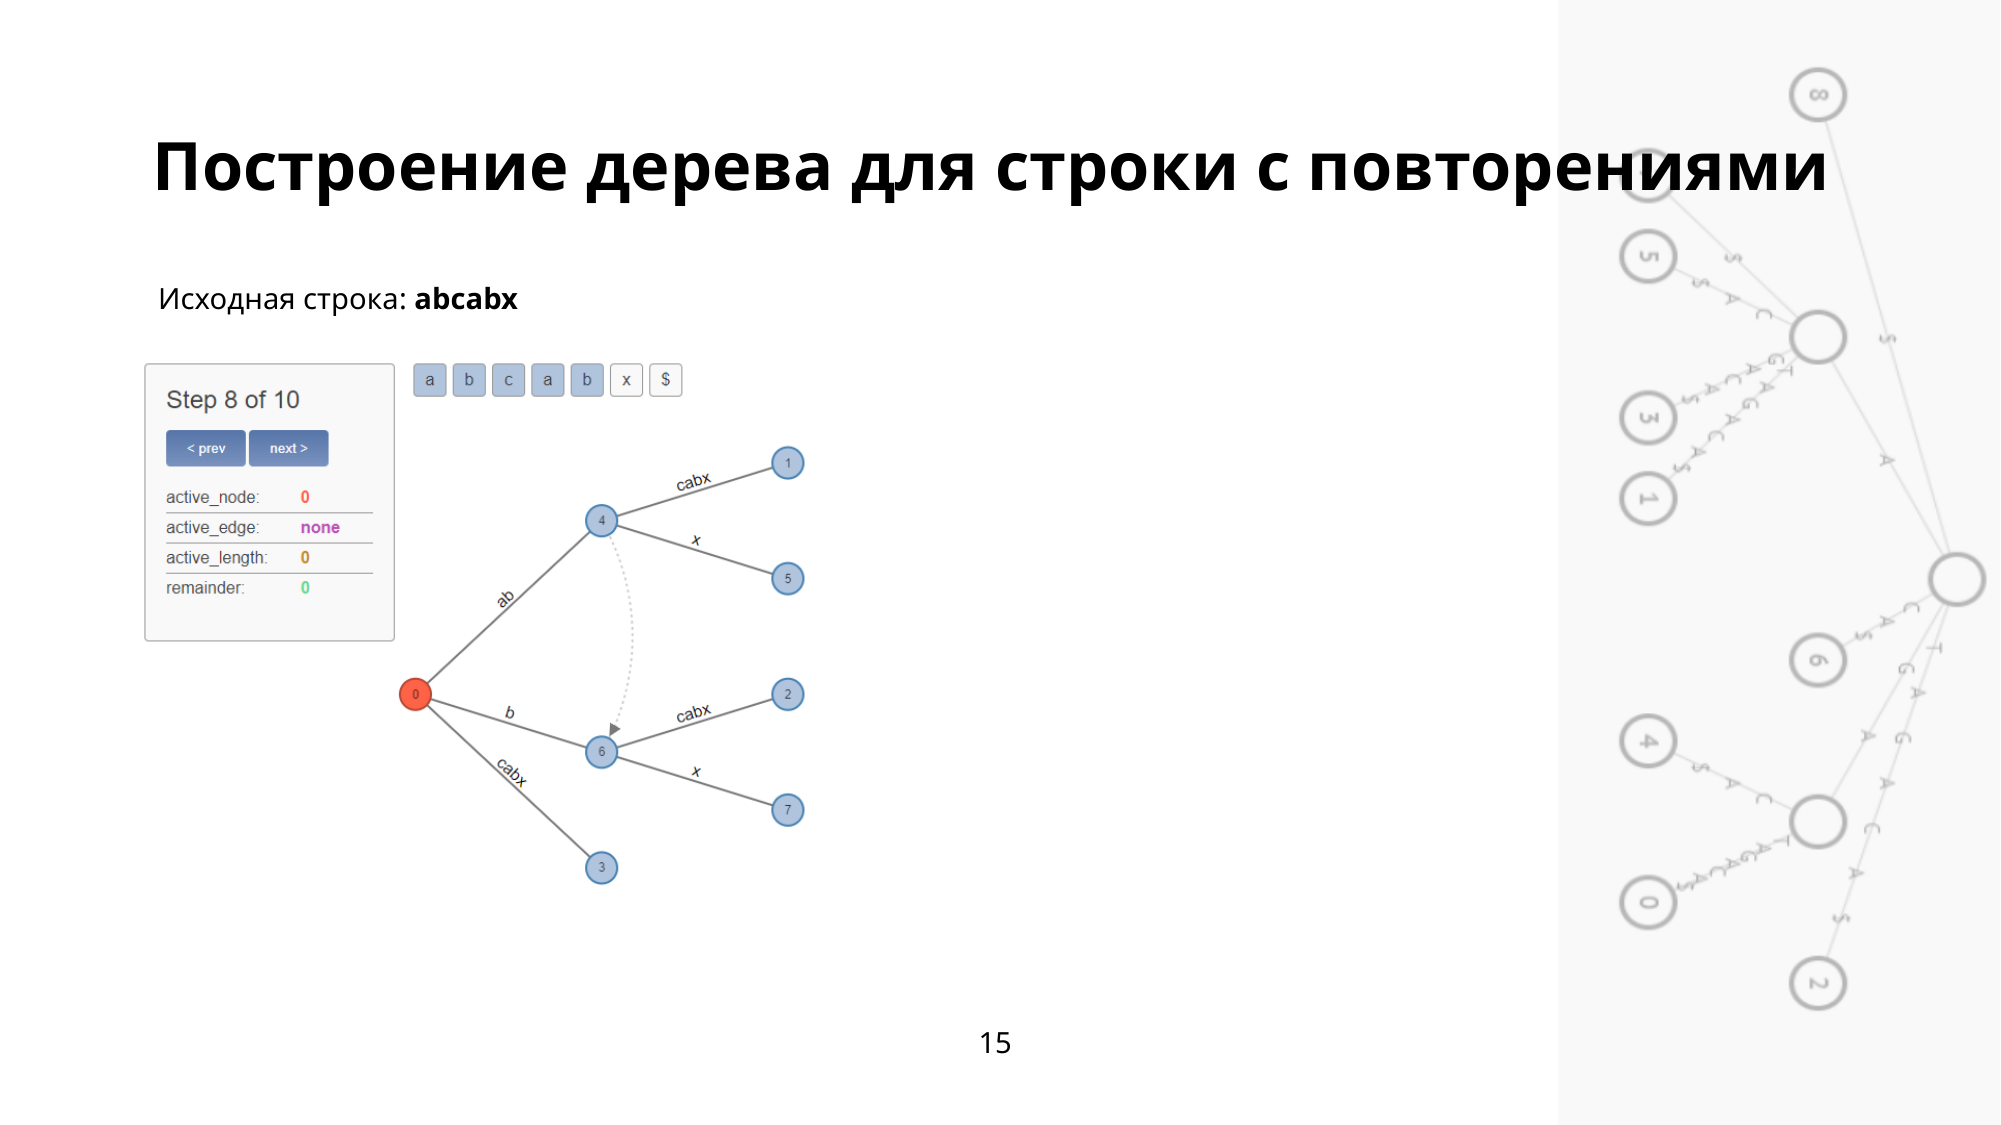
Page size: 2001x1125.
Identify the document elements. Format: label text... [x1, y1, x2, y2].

footer 15 [657, 1011, 1333, 1072]
text_box Исходная строка: abcabx [143, 277, 1488, 338]
picture [1216, 341, 2000, 784]
picture [131, 353, 850, 906]
title Построение дерева для строки с повторениями [137, 59, 1863, 278]
